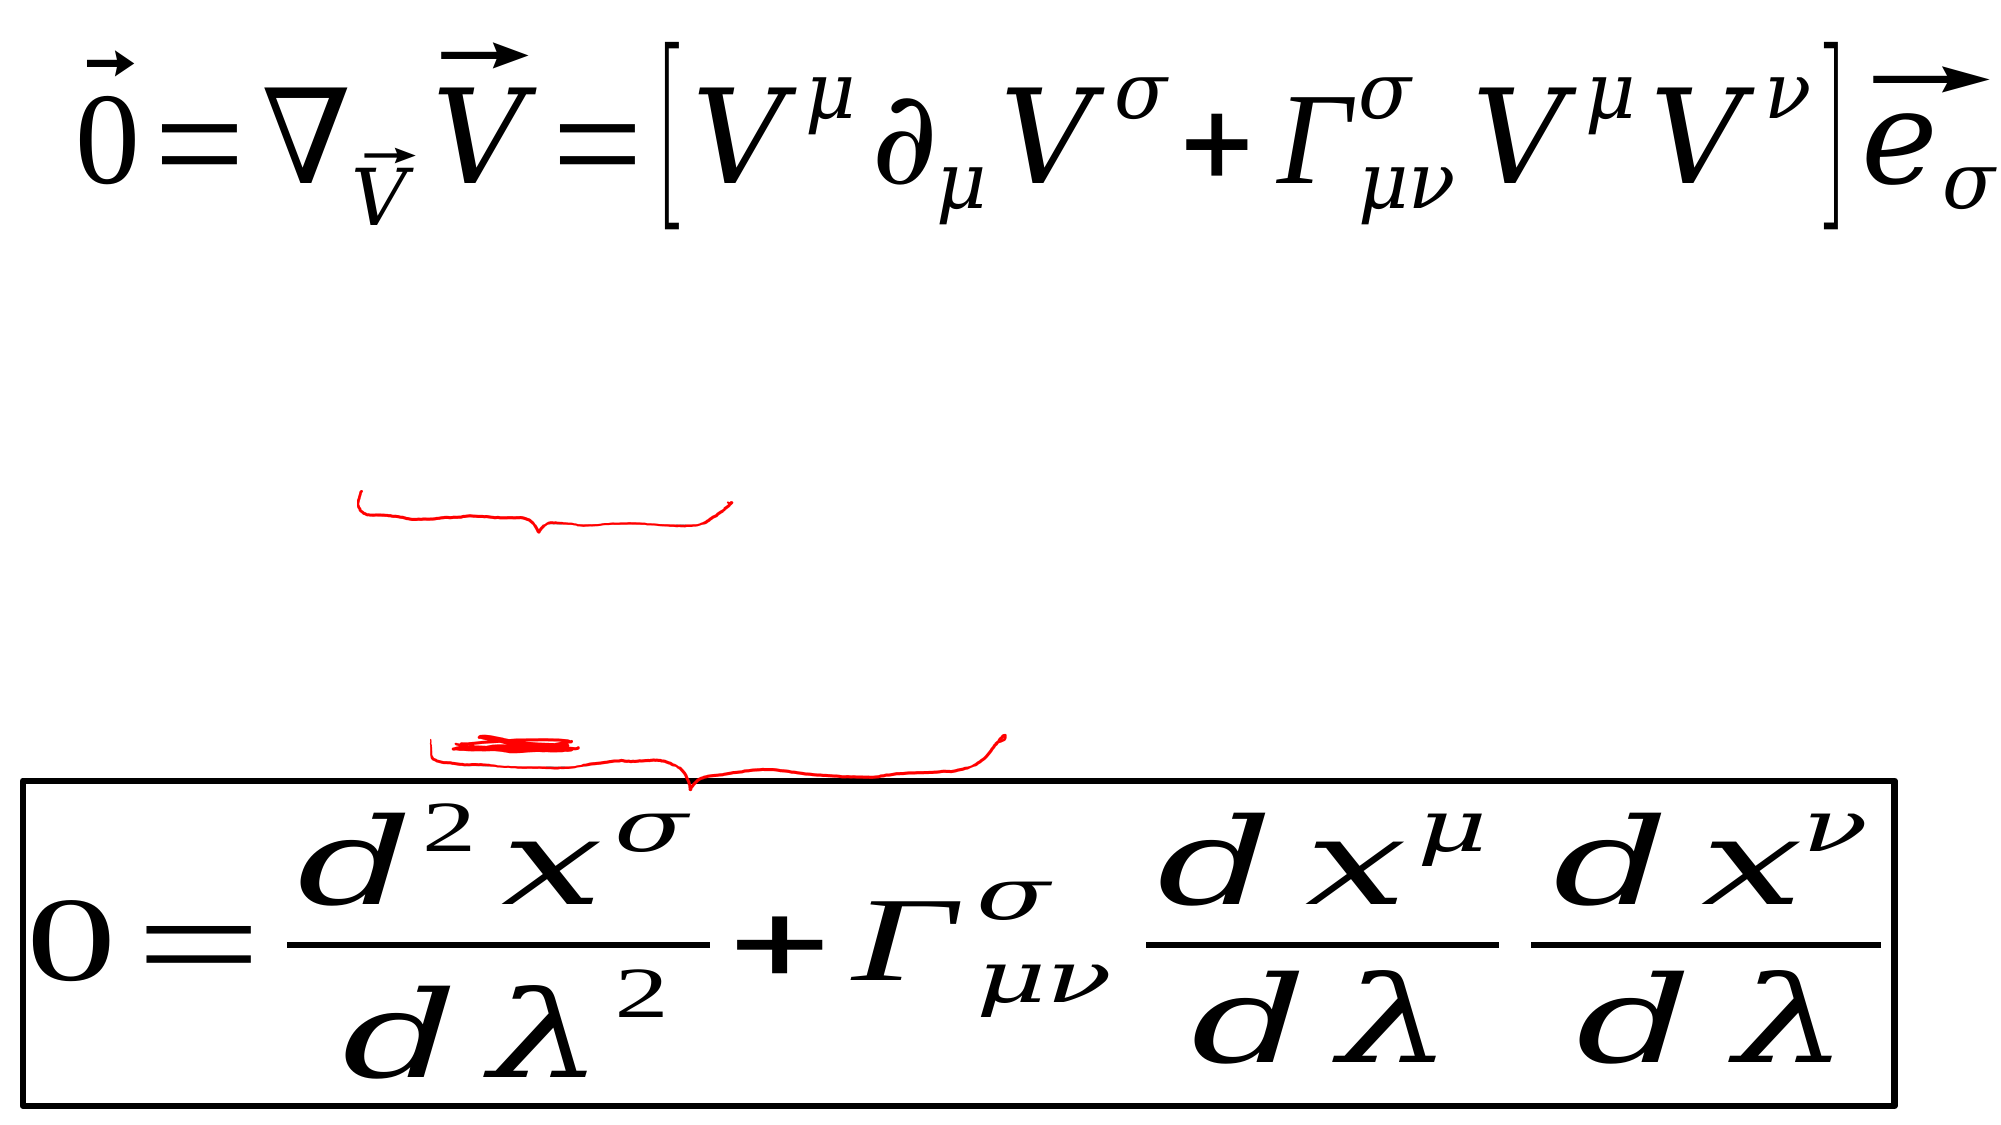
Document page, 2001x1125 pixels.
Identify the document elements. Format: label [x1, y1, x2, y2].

picture [357, 490, 1017, 801]
